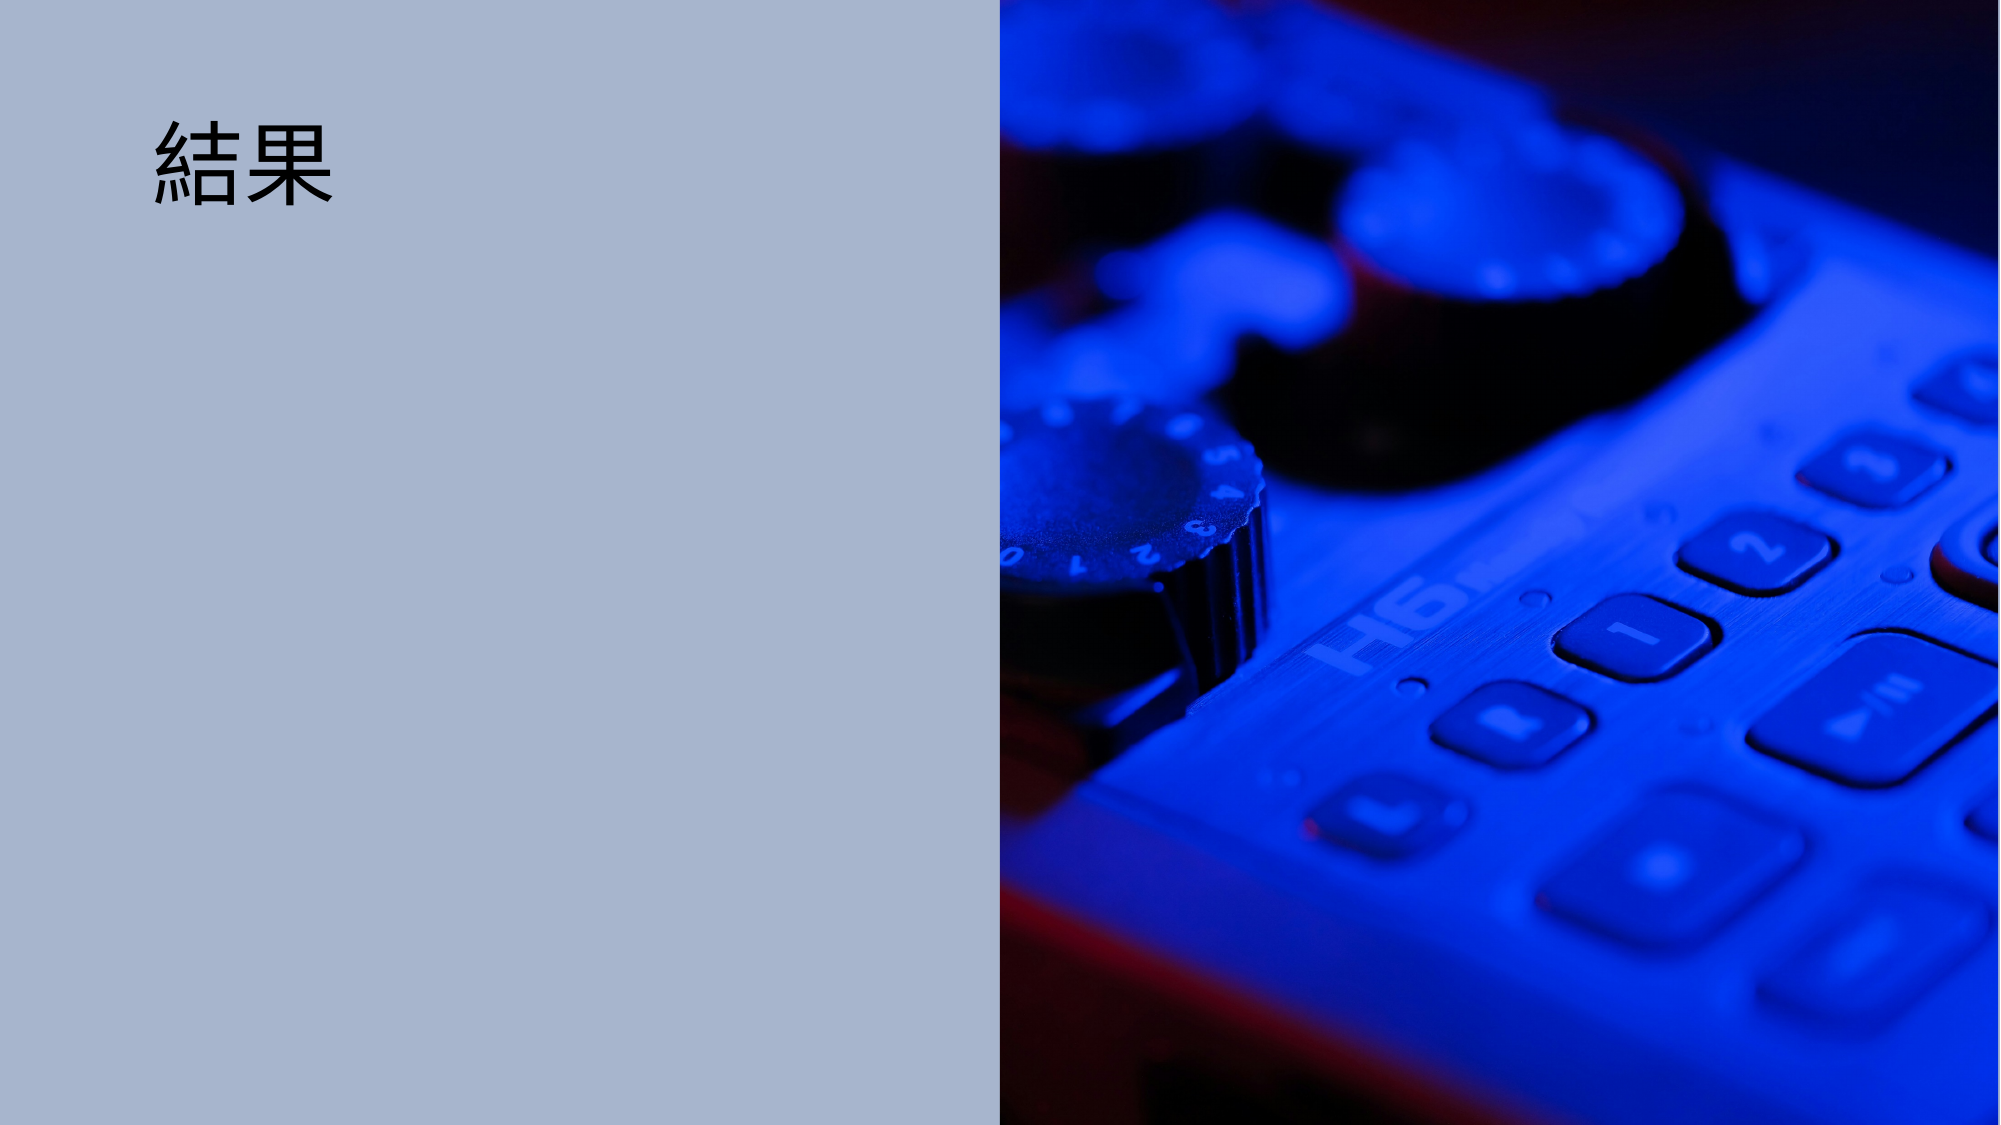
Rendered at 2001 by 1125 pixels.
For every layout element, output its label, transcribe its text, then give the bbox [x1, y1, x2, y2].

title 結果 [137, 59, 999, 278]
picture [999, 0, 1999, 1125]
